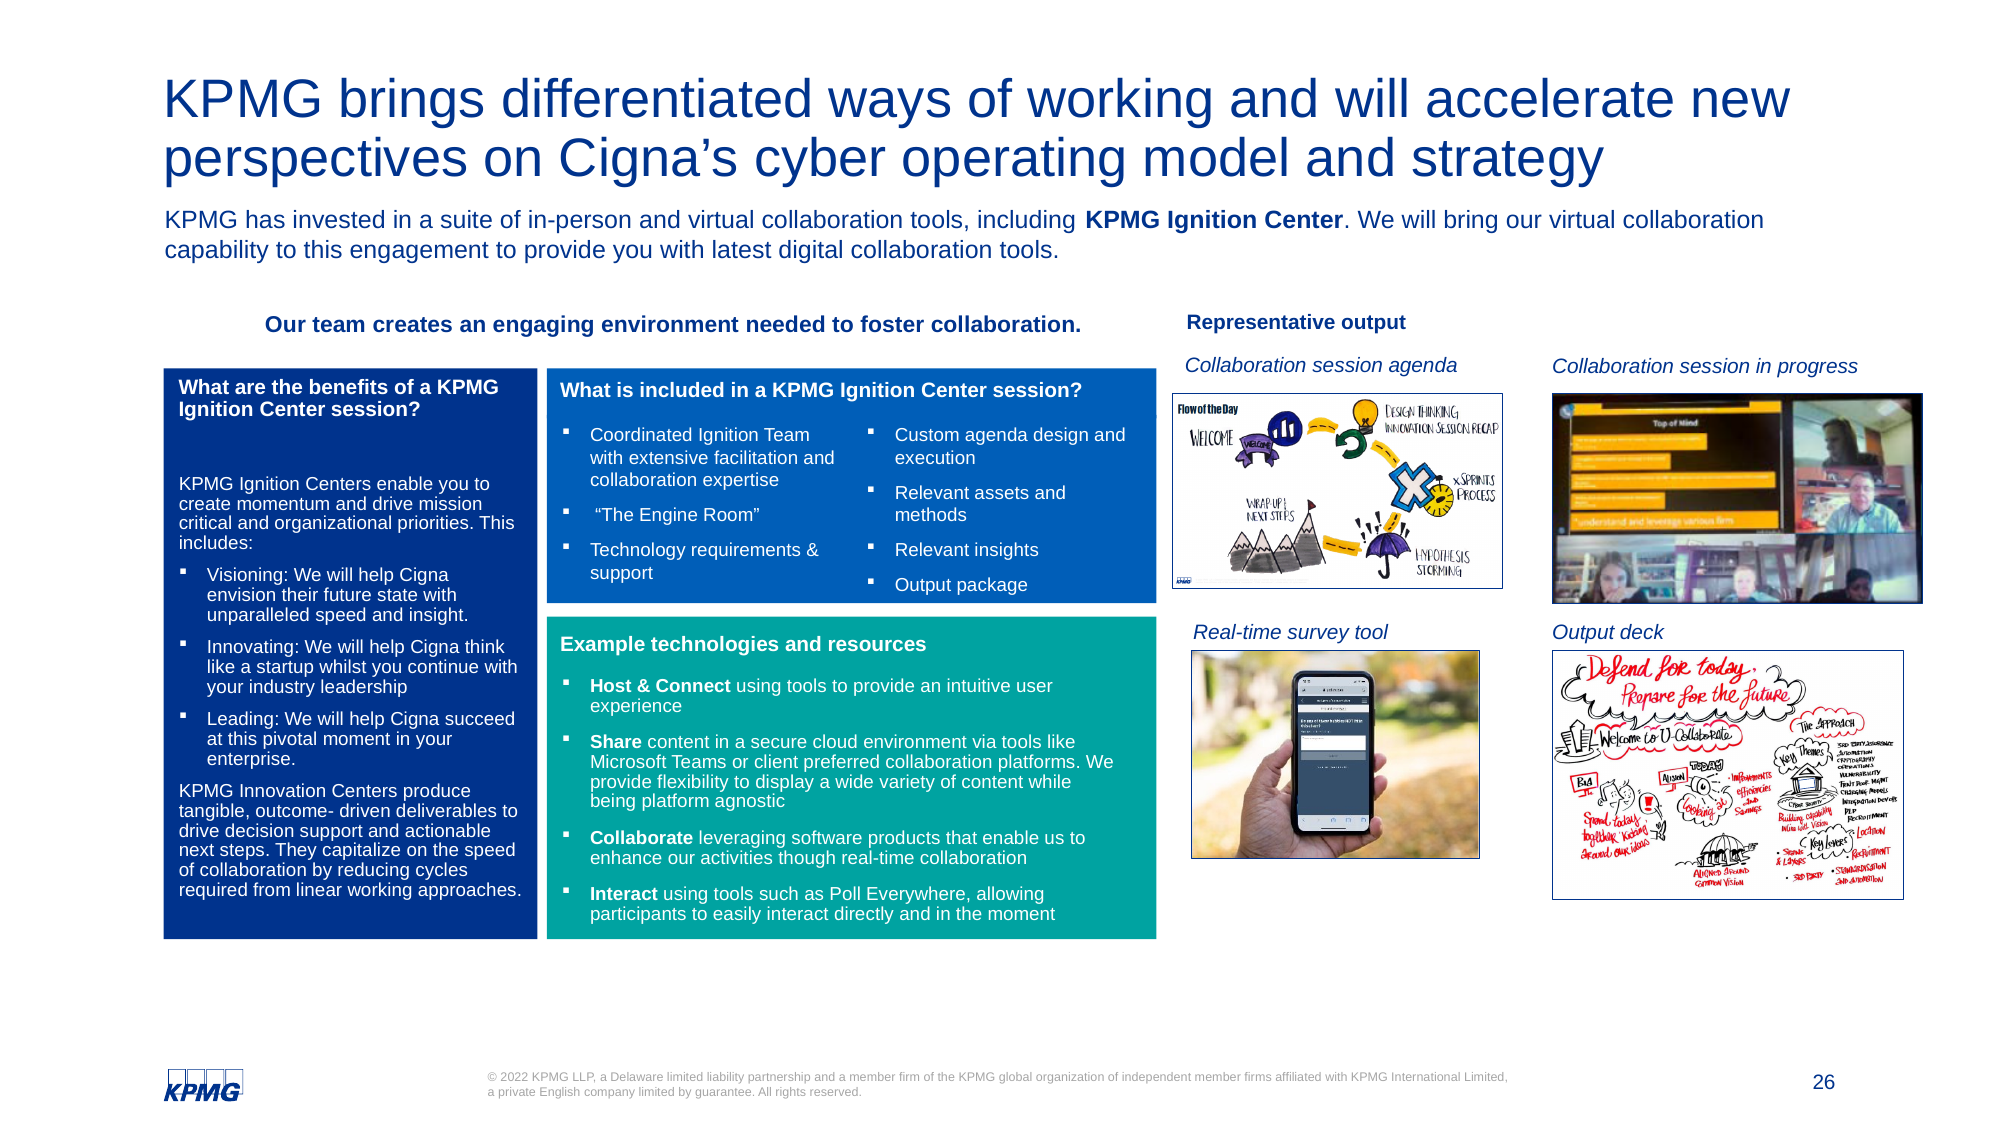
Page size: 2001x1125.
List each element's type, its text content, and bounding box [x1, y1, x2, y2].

title KPMG brings differentiated ways of working and will accelerate new perspectives on Cigna’s cyber operating model and strategy [163, 70, 1837, 159]
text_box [545, 368, 1157, 940]
text_box KPMG Ignition Centers enable you to create momentum and drive mission critical and organizational priorities. This includes: Visioning: We will help Cigna envision their future state with unparalleled speed and insight. Innovating: We will help Cigna think like a startup whilst you continue with your industry leadership Leading: We will help Cigna succeed at this pivotal moment in your enterprise. KPMG Innovation Centers produce tangible, outcome- driven deliverables to drive decision support and actionable next steps. They capitalize on the speed of collaboration by reducing cycles required from linear working approaches. [163, 429, 538, 940]
text_box KPMG has invested in a suite of in-person and virtual collaboration tools, including KPMG Ignition Center. We will bring our virtual collaboration capability to this engagement to provide you with latest digital collaboration tools. [164, 203, 1836, 264]
text_box Collaboration session in progress [1552, 353, 1878, 381]
text_box Representative output [1186, 309, 1413, 335]
text_box Real-time survey tool [1193, 619, 1519, 647]
text_box Output deck [1552, 619, 1878, 647]
picture [1552, 393, 1922, 604]
picture [1191, 650, 1479, 859]
text_box Collaboration session agenda [1184, 352, 1510, 380]
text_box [1552, 650, 1903, 899]
text_box What are the benefits of a KPMG Ignition Center session? [163, 369, 545, 429]
text_box Our team creates an engaging environment needed to foster collaboration. [212, 309, 1135, 365]
picture [1172, 393, 1502, 588]
